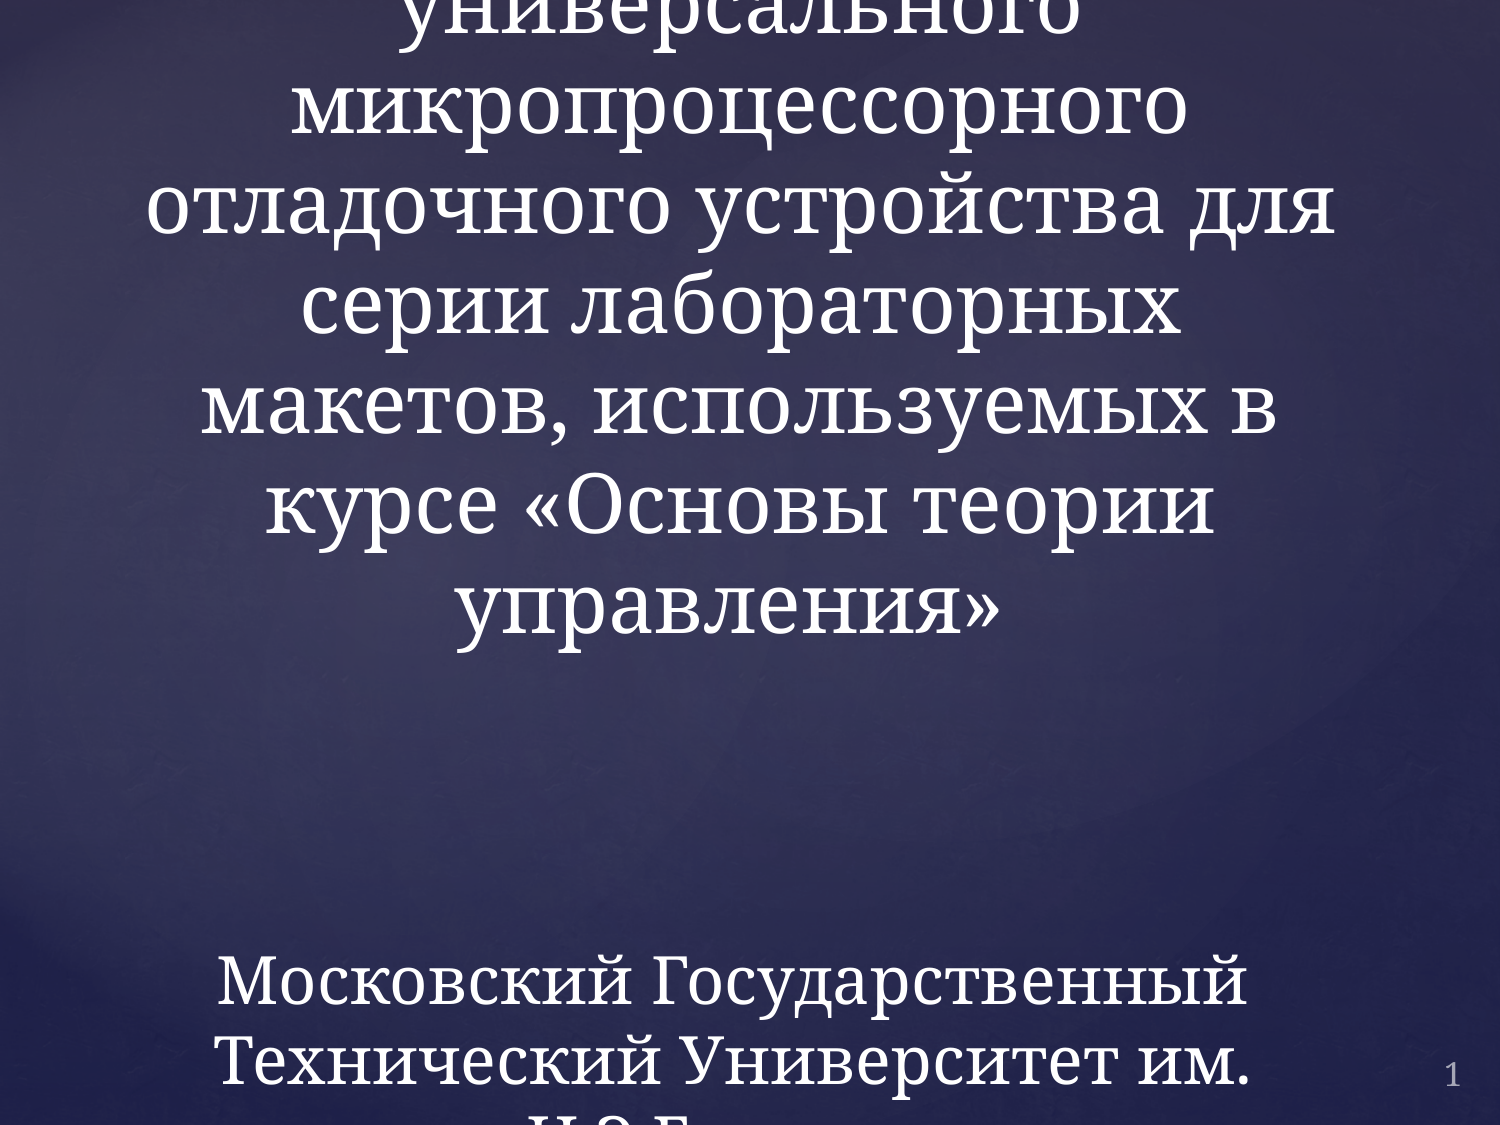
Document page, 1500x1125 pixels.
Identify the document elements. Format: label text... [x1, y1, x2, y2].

slide_number 1 [1428, 1039, 1500, 1100]
text_box Московский Государственный Технический Университет им. Н.Э.Баумана [19, 930, 1448, 1125]
title «Разработка универсального микропроцессорного отладочного устройства для серии лабораторных макетов, используемых в курсе «Основы теории управления» [122, 0, 1360, 658]
